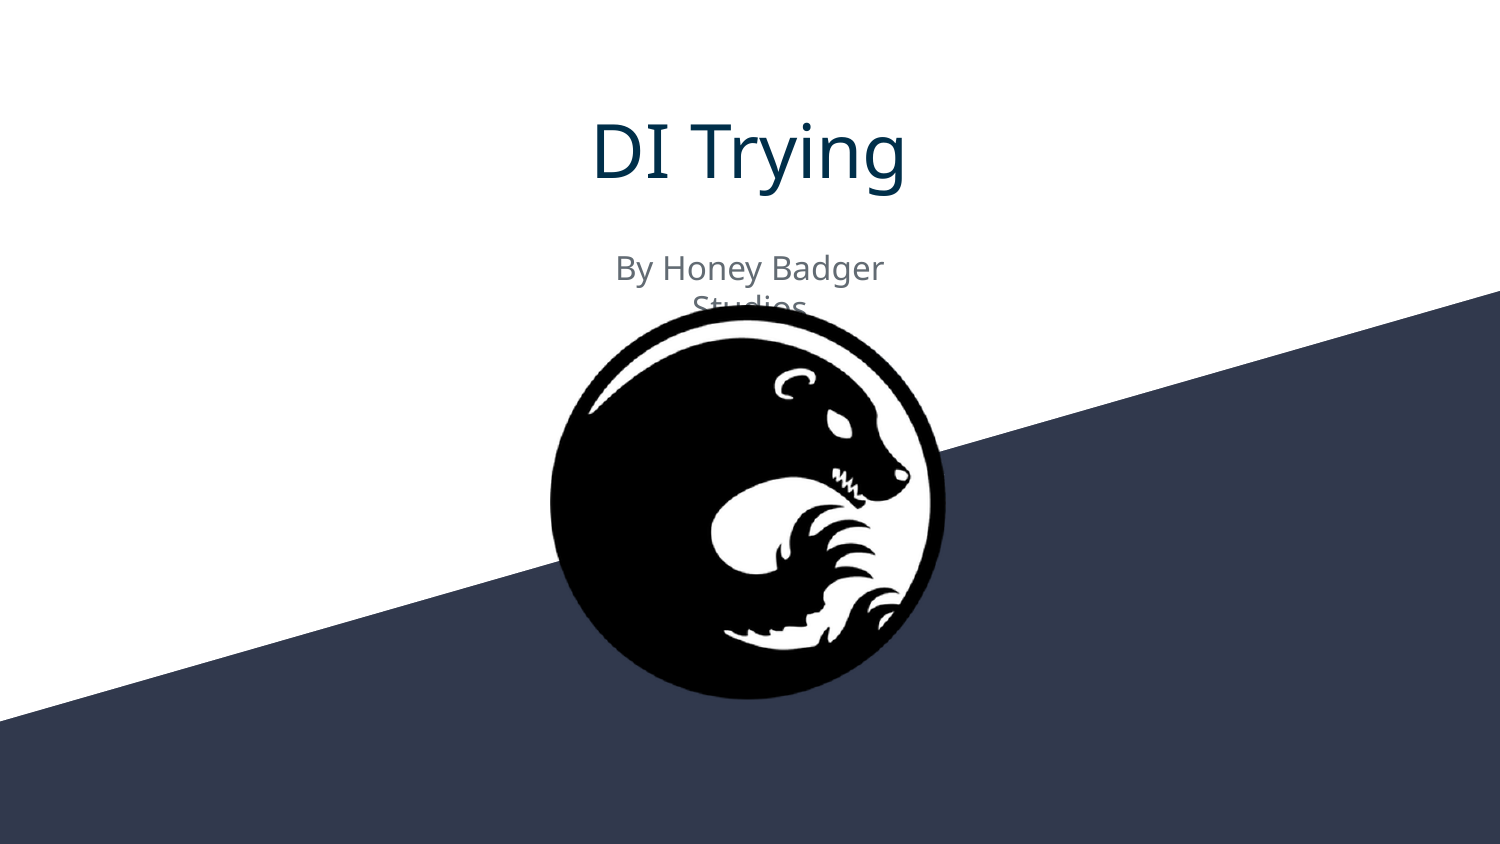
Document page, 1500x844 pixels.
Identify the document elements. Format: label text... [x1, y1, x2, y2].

picture [547, 298, 953, 704]
title DI Trying [51, 88, 1449, 299]
subtitle By Honey Badger Studios [547, 232, 953, 298]
